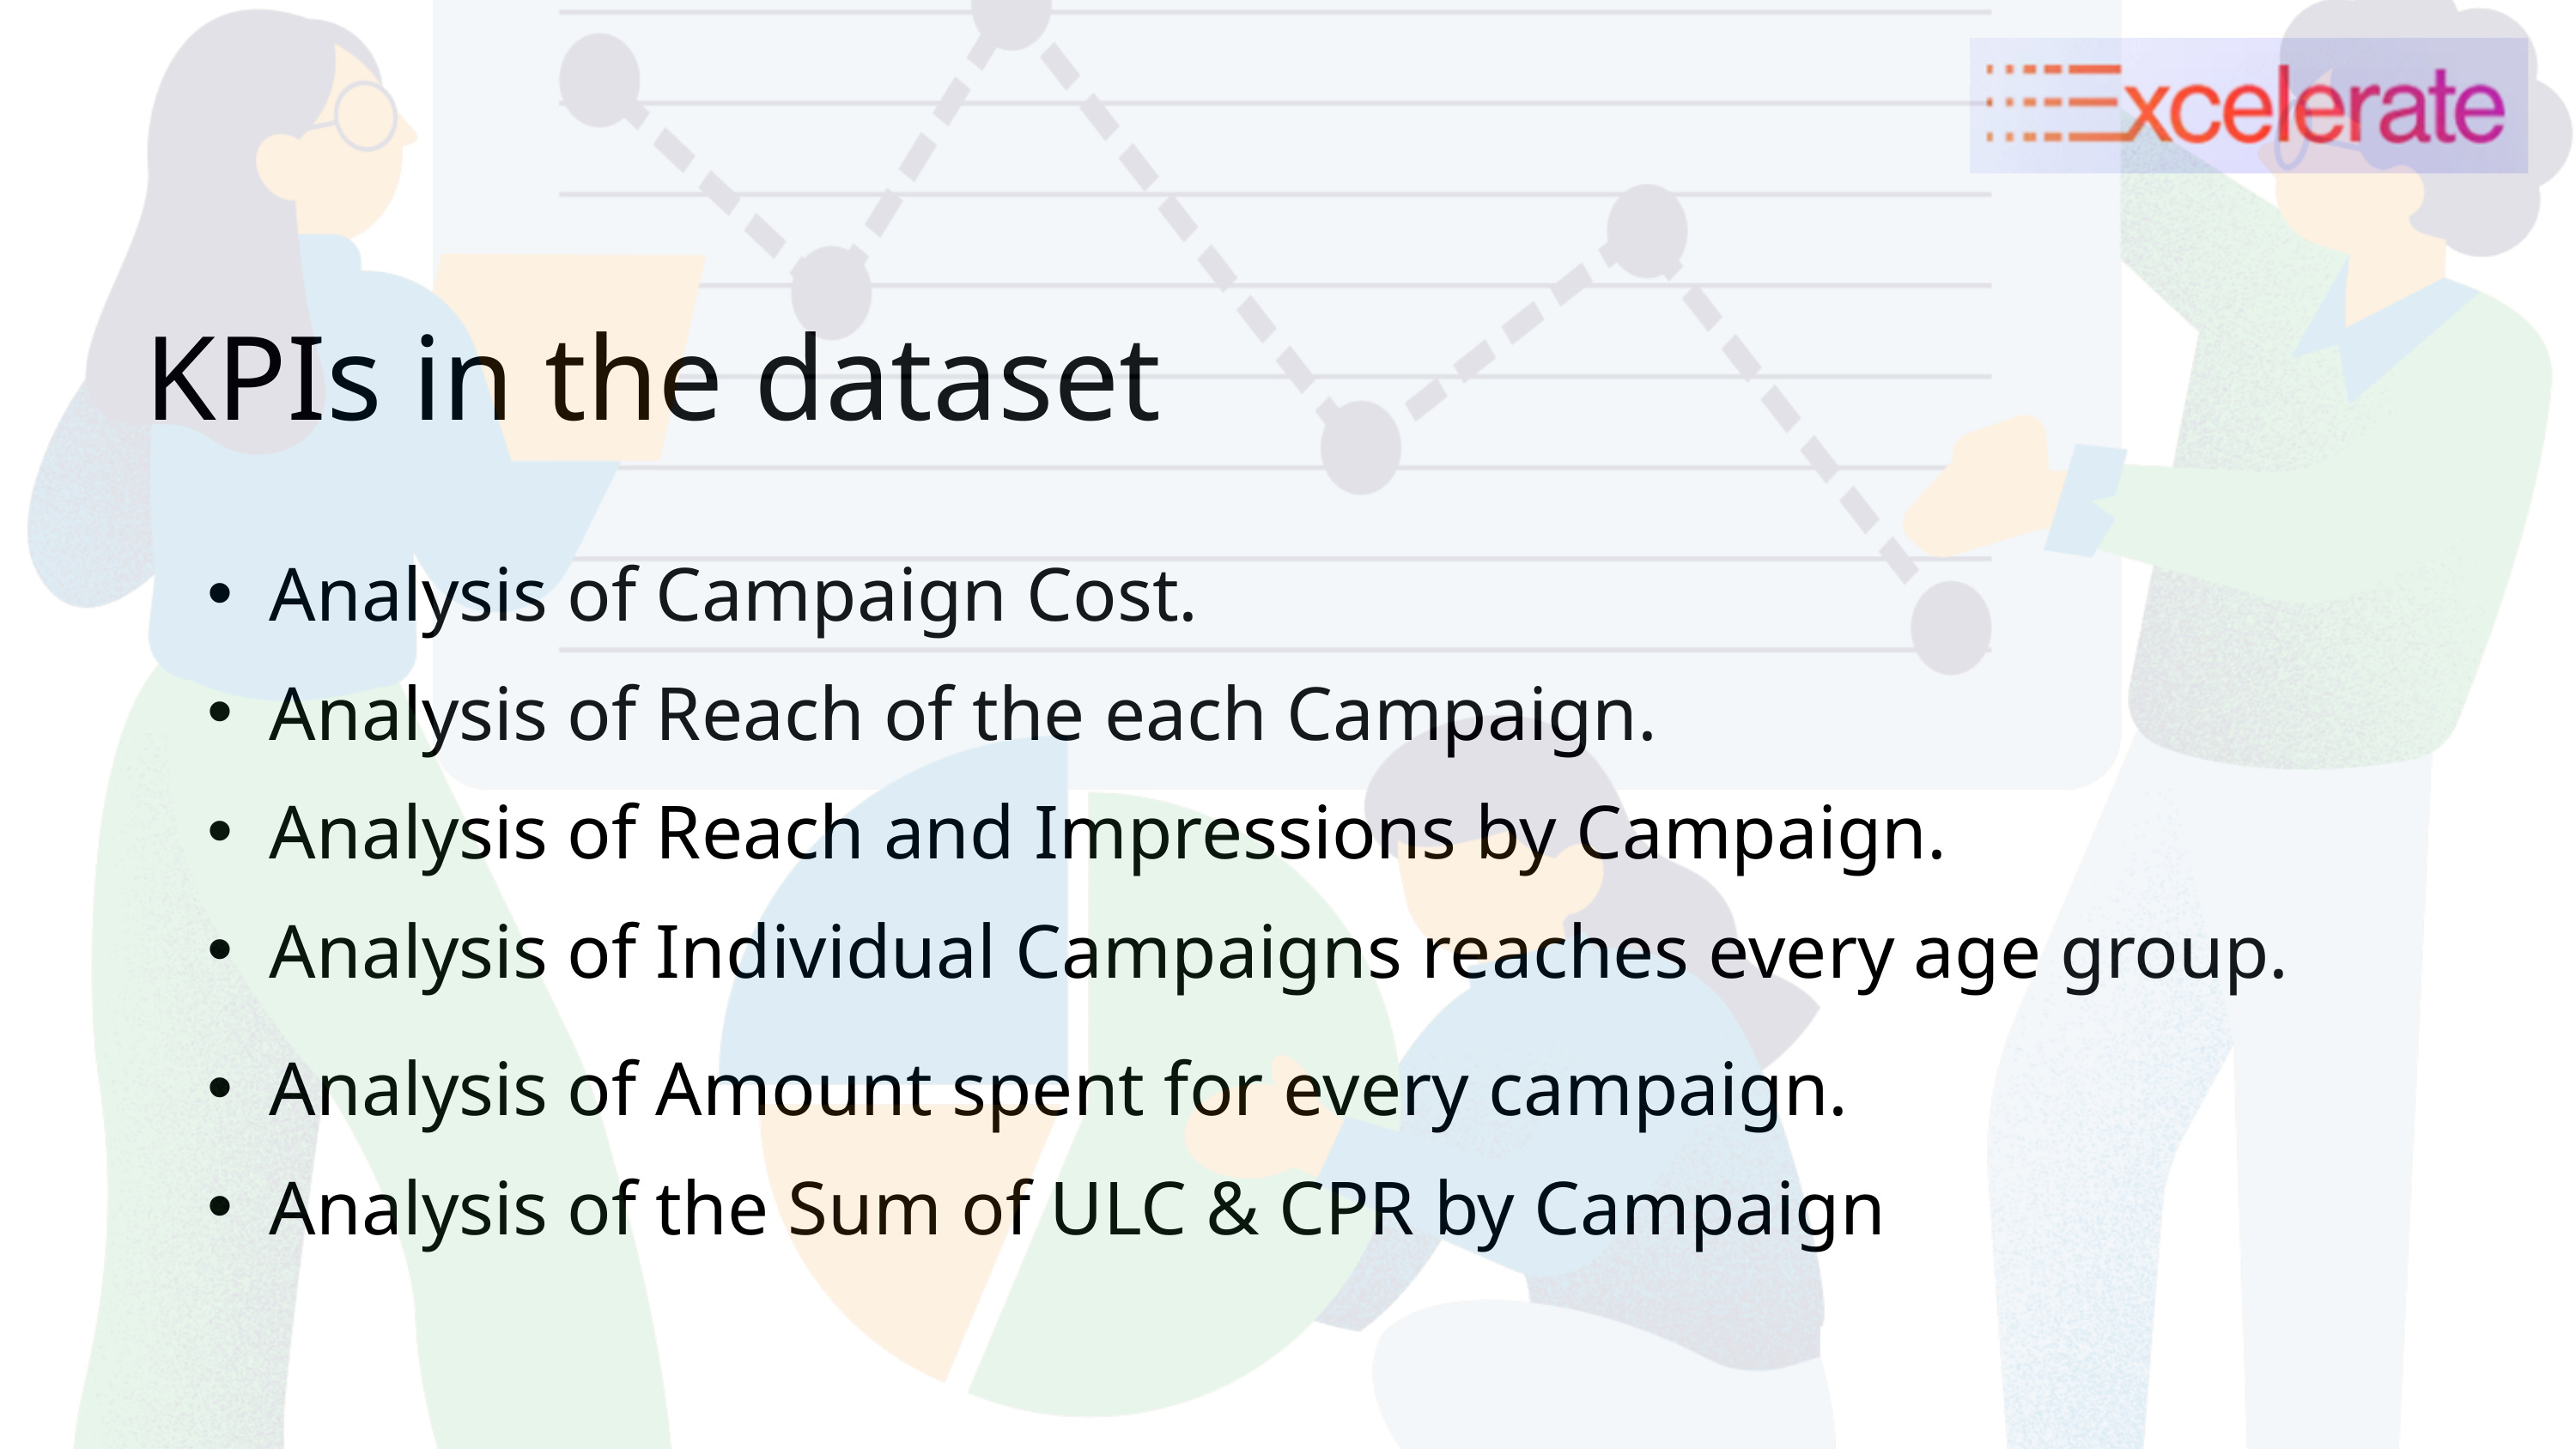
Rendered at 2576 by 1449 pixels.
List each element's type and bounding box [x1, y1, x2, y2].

text_box [0, 0, 2576, 1449]
